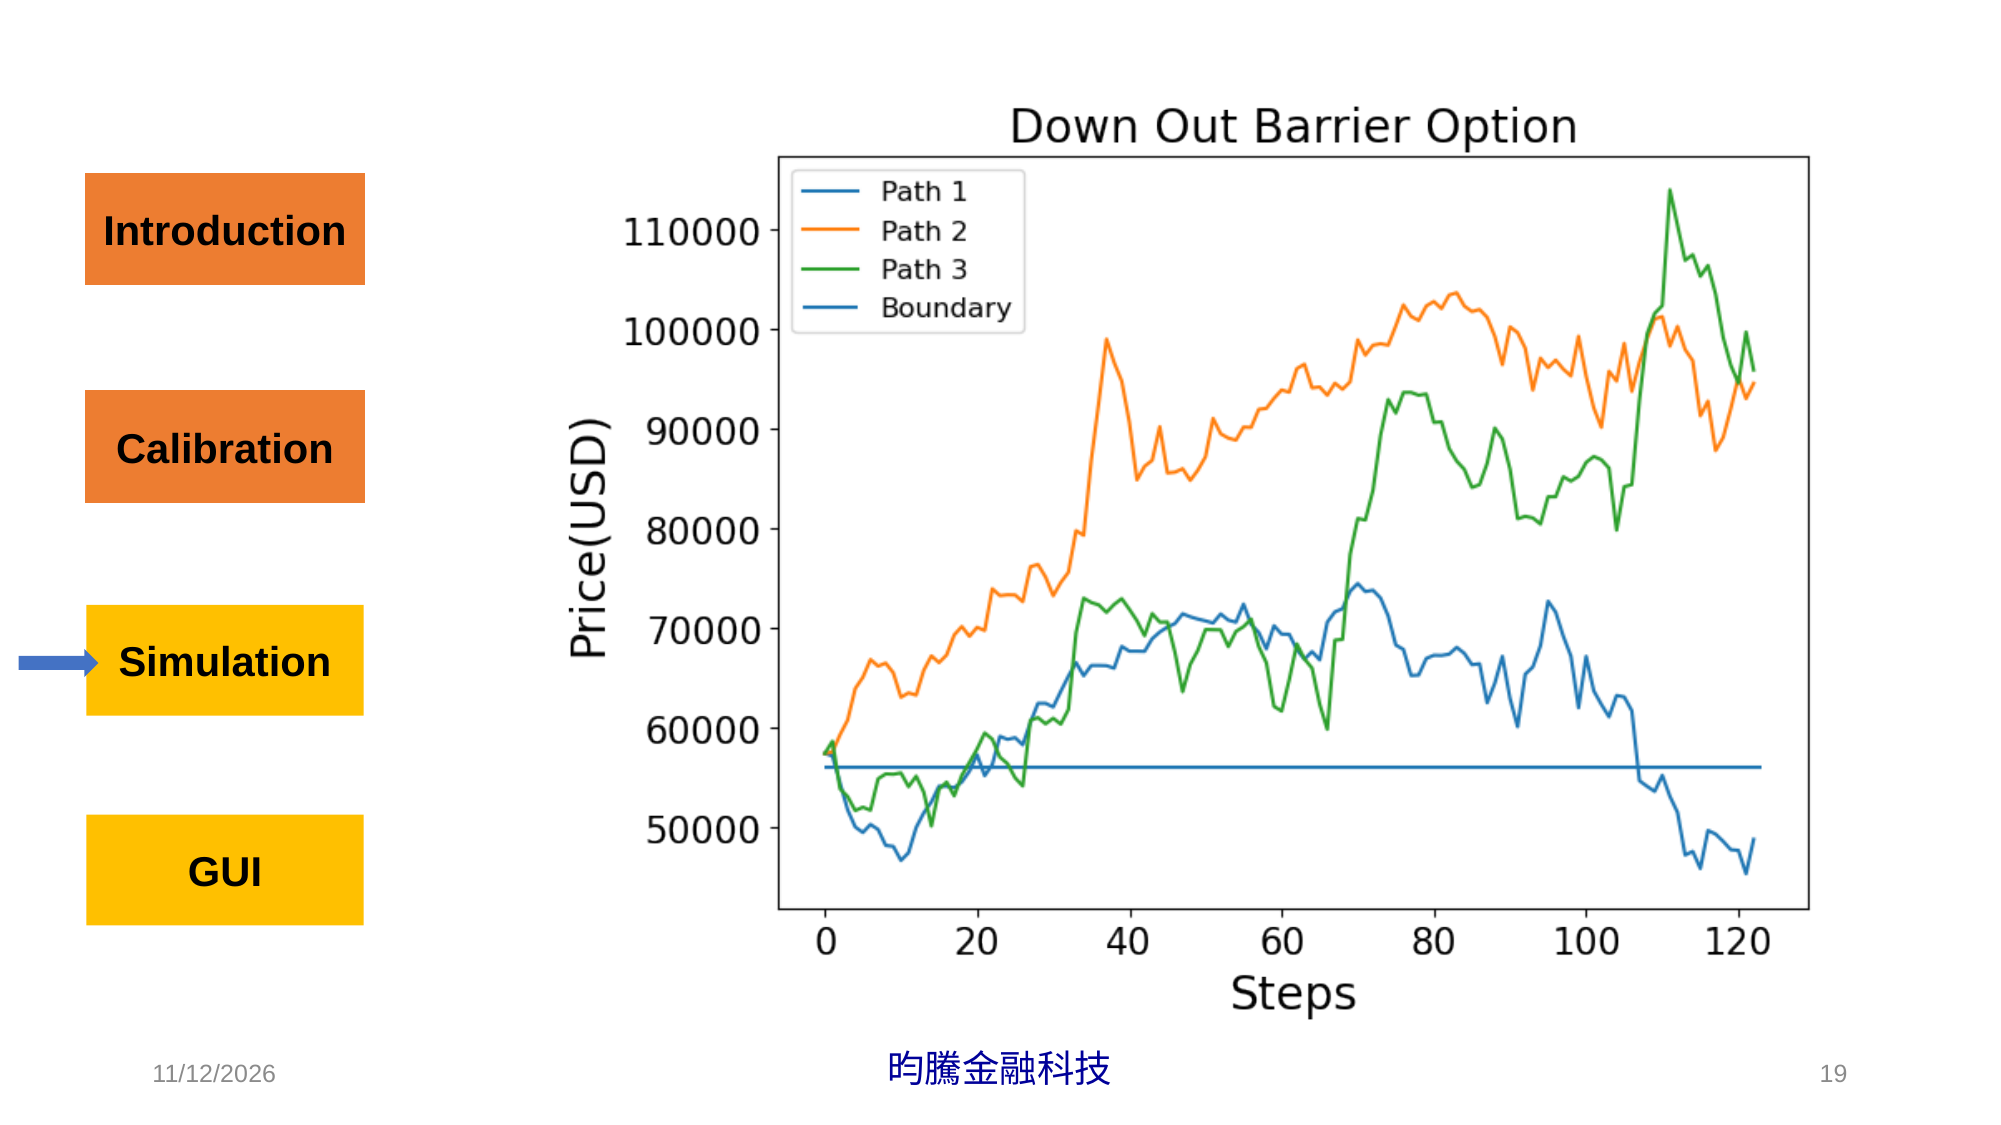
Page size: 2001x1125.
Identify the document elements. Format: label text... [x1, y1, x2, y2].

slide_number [137, 1042, 588, 1103]
slide_number 19 [1412, 1042, 1863, 1103]
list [549, 89, 1825, 1035]
text_box [17, 646, 100, 680]
footer 昀騰金融科技 [662, 1042, 1338, 1103]
